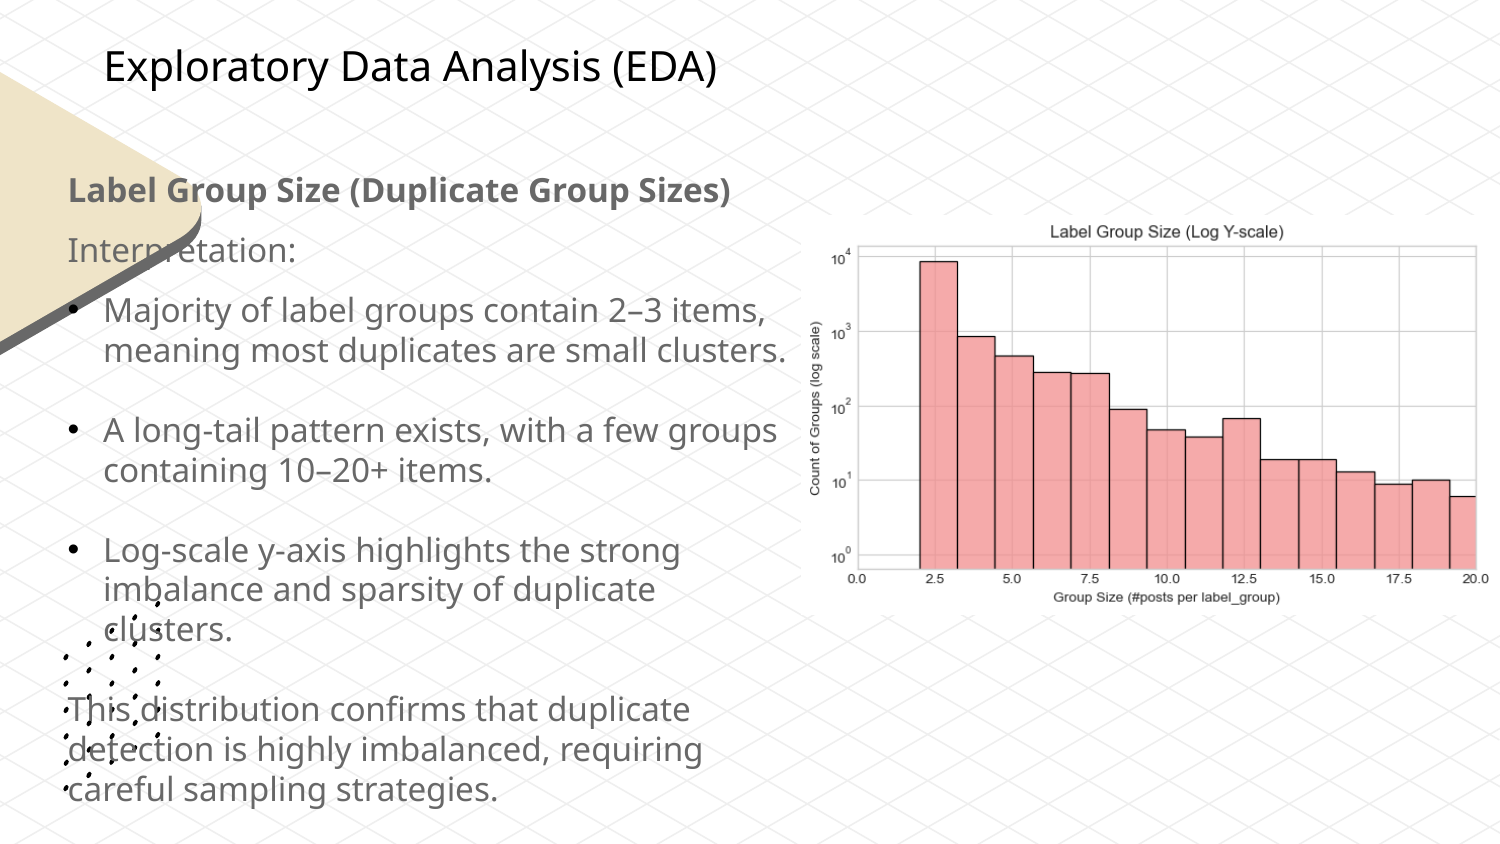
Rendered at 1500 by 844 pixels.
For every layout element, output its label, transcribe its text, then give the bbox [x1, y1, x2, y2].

text_box Label Group Size (Duplicate Group Sizes) Interpretation: Majority of label groups contain 2–3 items, meaning most duplicates are small clusters. A long-tail pattern exists, with a few groups containing 10–20+ items. Log-scale y-axis highlights the strong imbalance and sparsity of duplicate clusters. This distribution confirms that duplicate detection is highly imbalanced, requiring careful sampling strategies. [52, 161, 806, 794]
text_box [62, 600, 161, 792]
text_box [0, 0, 209, 409]
text_box Exploratory Data Analysis (EDA) [214, 32, 922, 97]
picture [801, 214, 1500, 615]
